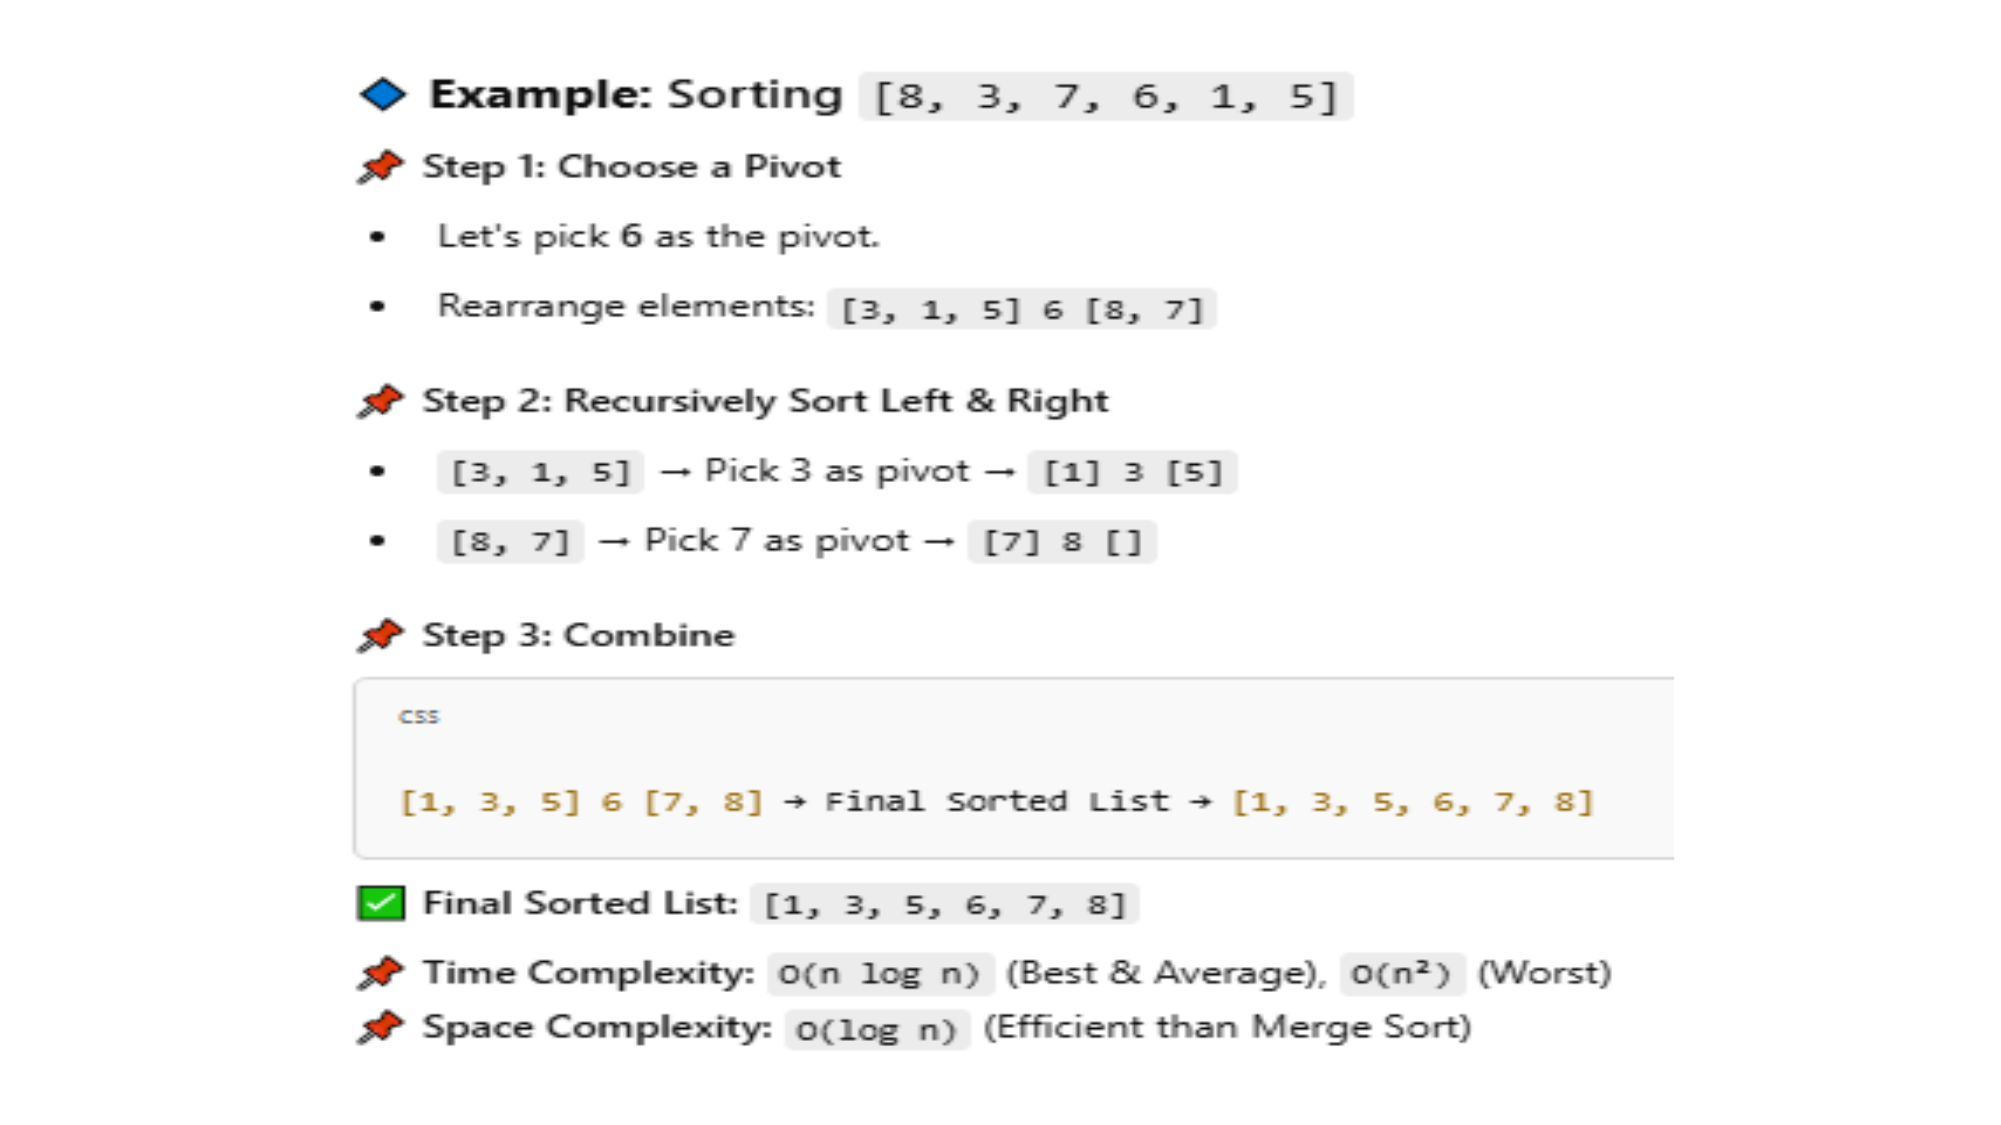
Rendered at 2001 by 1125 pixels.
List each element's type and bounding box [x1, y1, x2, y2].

picture [339, 61, 1675, 1055]
